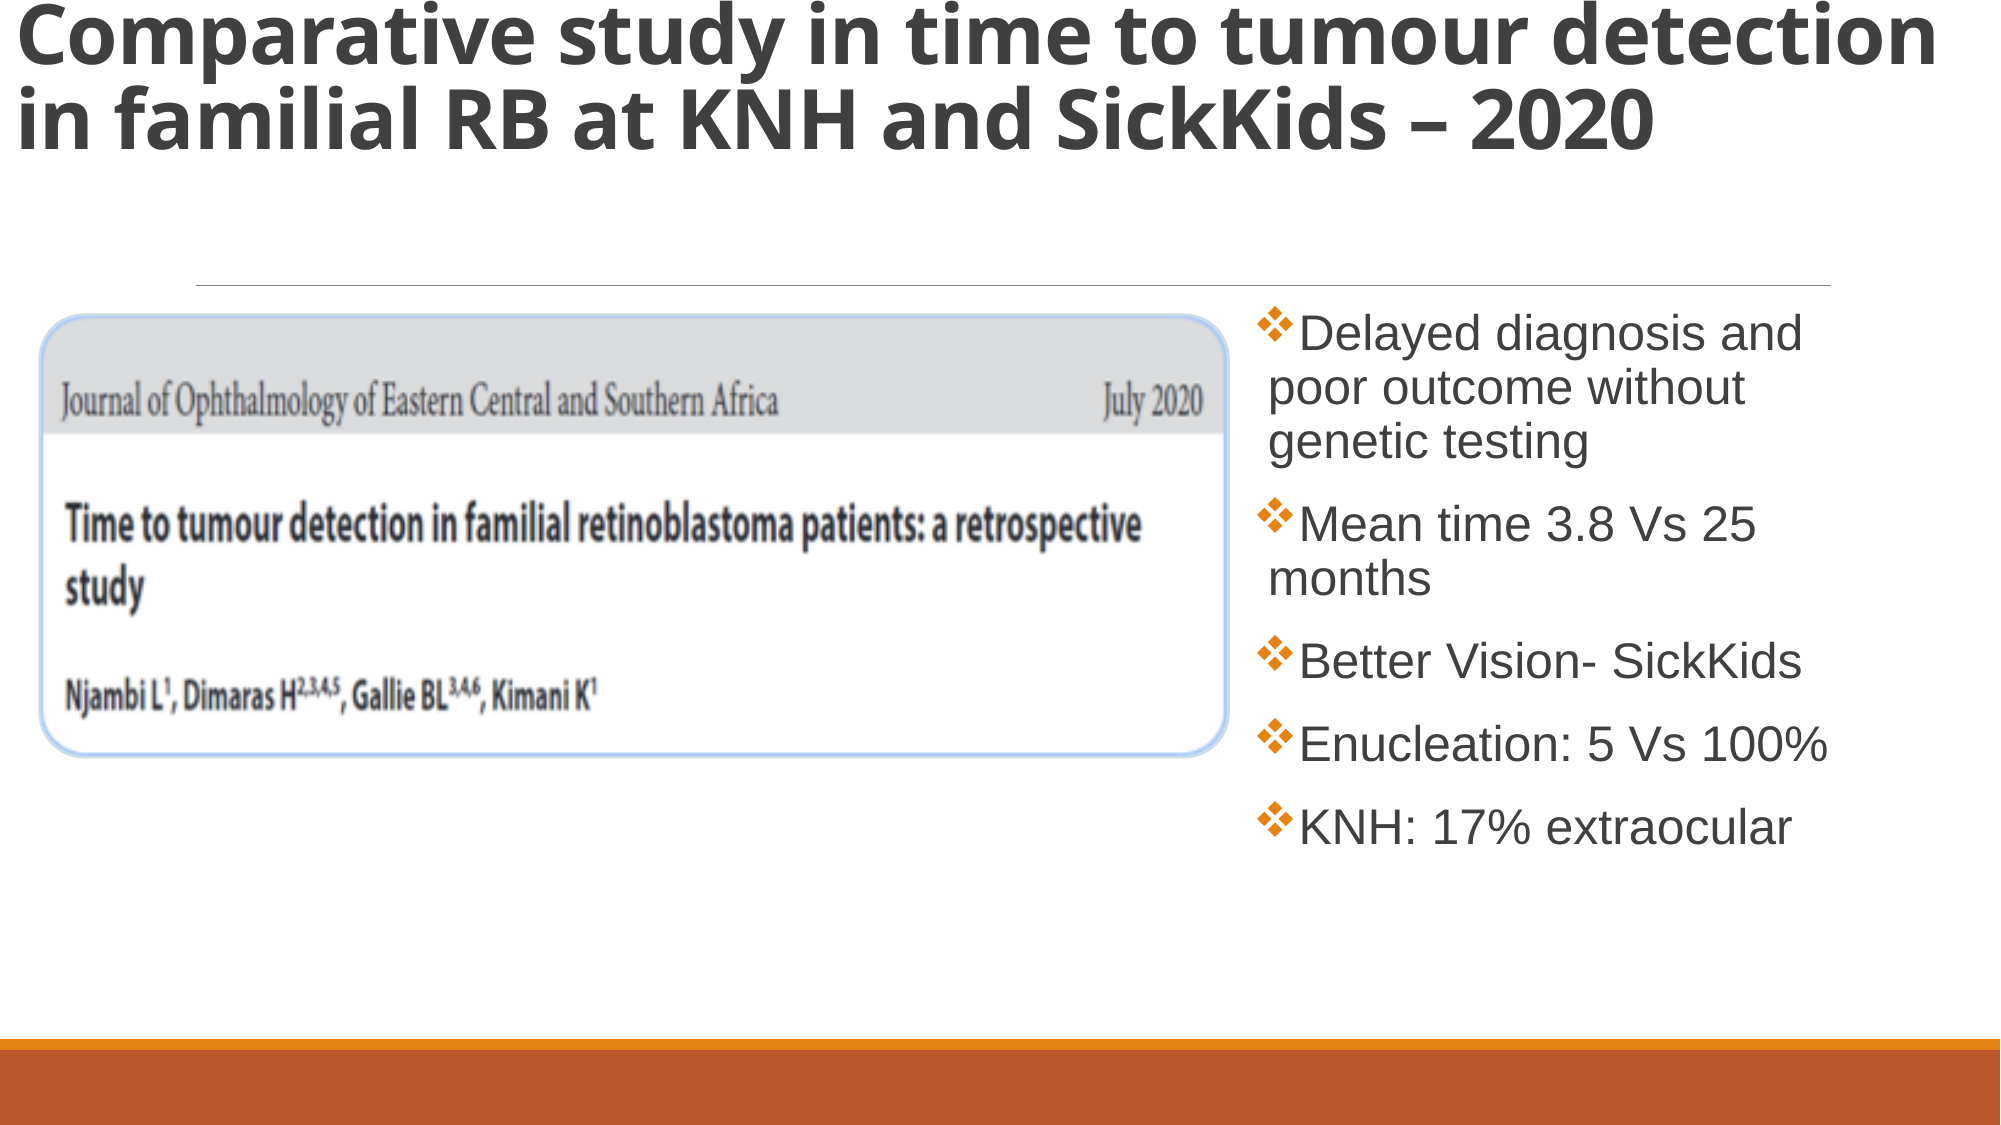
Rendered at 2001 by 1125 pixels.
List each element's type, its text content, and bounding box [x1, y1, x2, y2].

title Comparative study in time to tumour detection in familial RB at KNH and SickKids – 2020 [0, 16, 1981, 274]
list Delayed diagnosis and poor outcome without genetic testing Mean time 3.8 Vs 25 months Better Vision- SickKids Enucleation: 5 Vs 100% KNH: 17% extraocular [1252, 299, 1863, 1014]
text_box [38, 313, 1230, 759]
